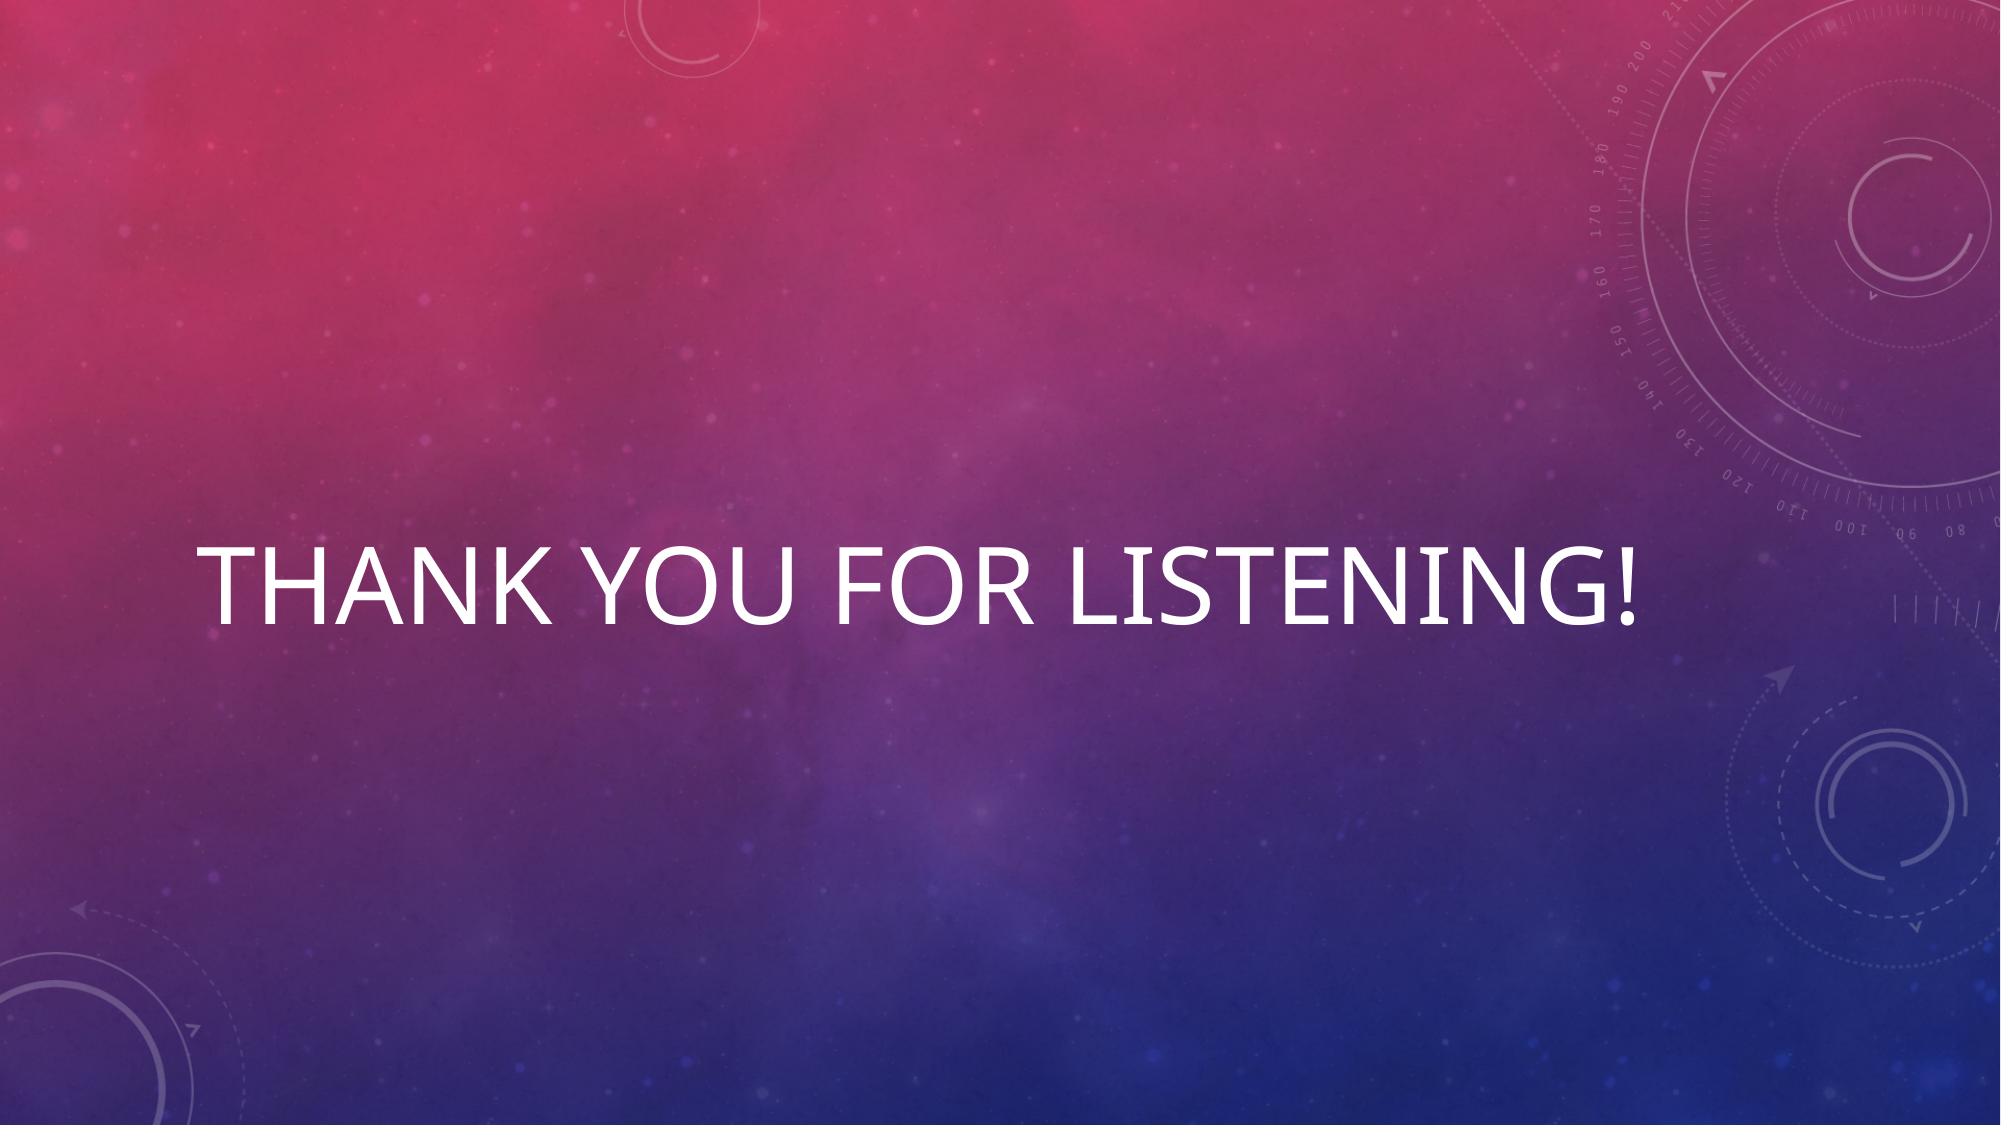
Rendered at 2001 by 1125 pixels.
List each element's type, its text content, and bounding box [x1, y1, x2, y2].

title Thank you for listening! [181, 462, 1844, 702]
picture [0, 0, 2001, 1125]
